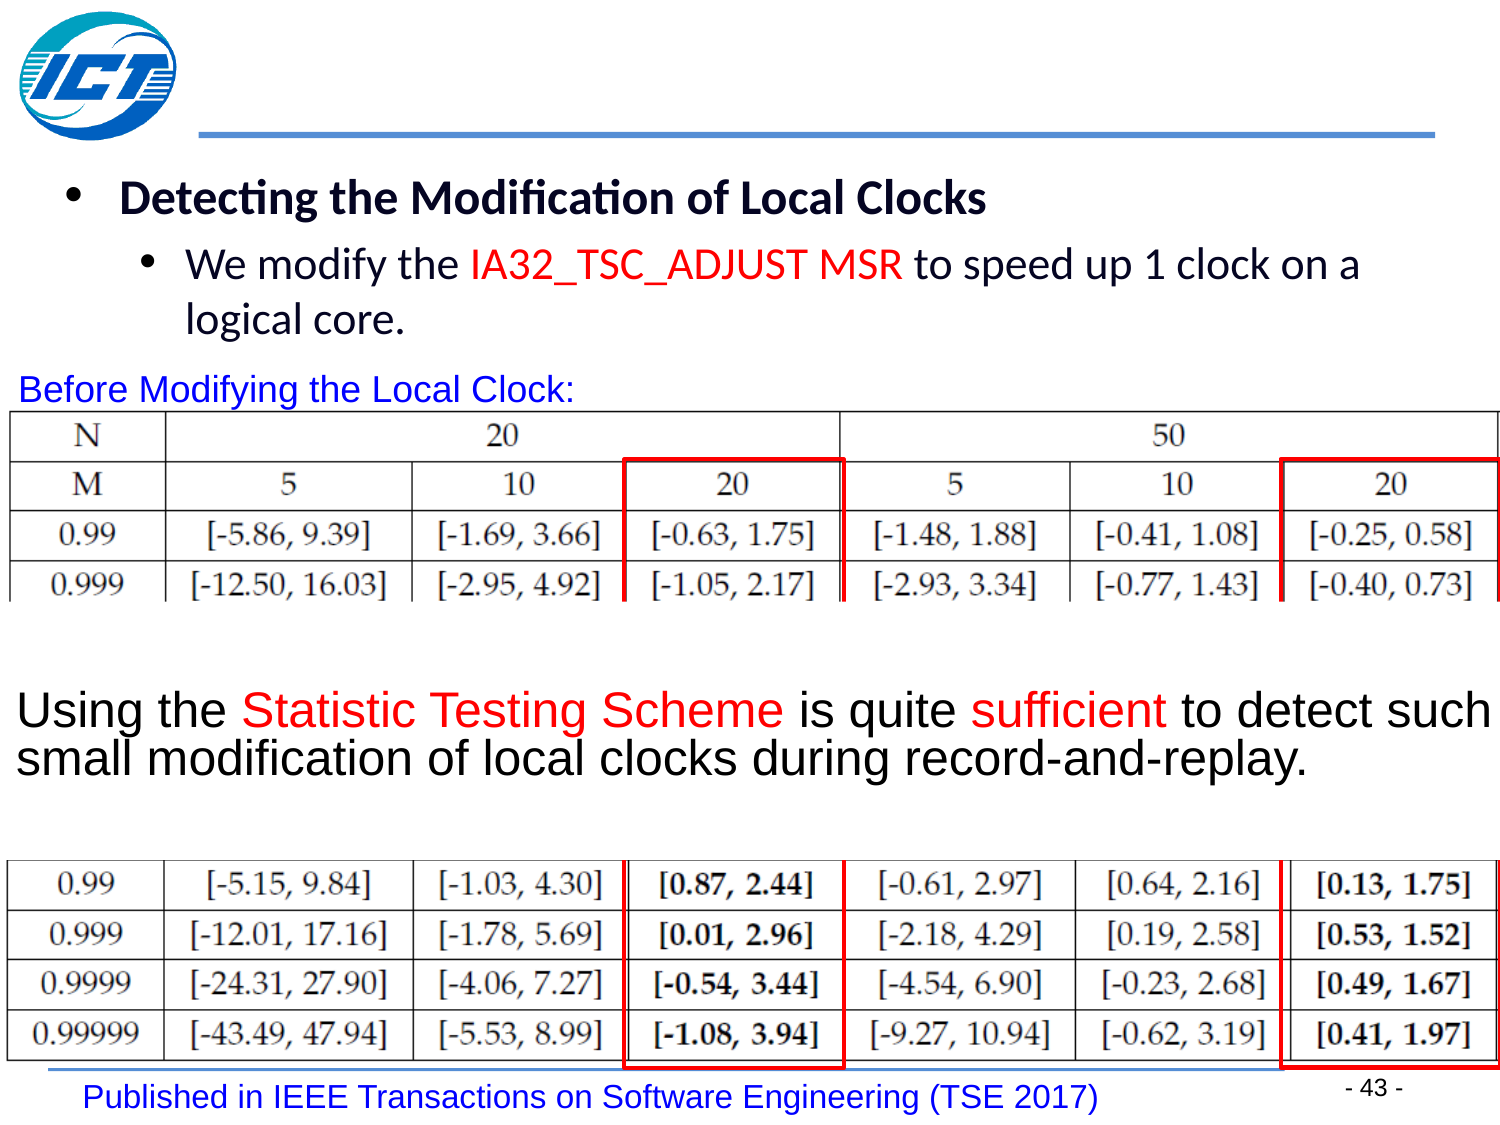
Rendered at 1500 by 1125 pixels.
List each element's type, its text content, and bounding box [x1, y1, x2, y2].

list Detecting the Modification of Local Clocks We modify the IA32_TSC_ADJUST MSR to speed up 1 clock on a logical core. [47, 156, 1453, 405]
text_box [624, 458, 1500, 1069]
text_box Using the Statistic Testing Scheme is quite sufficient to detect such small modification of local clocks during record-and-replay. [1, 729, 619, 751]
picture [0, 407, 1500, 720]
picture [16, 5, 181, 146]
picture [0, 753, 624, 1069]
text_box Before Modifying the Local Clock: [3, 366, 591, 405]
